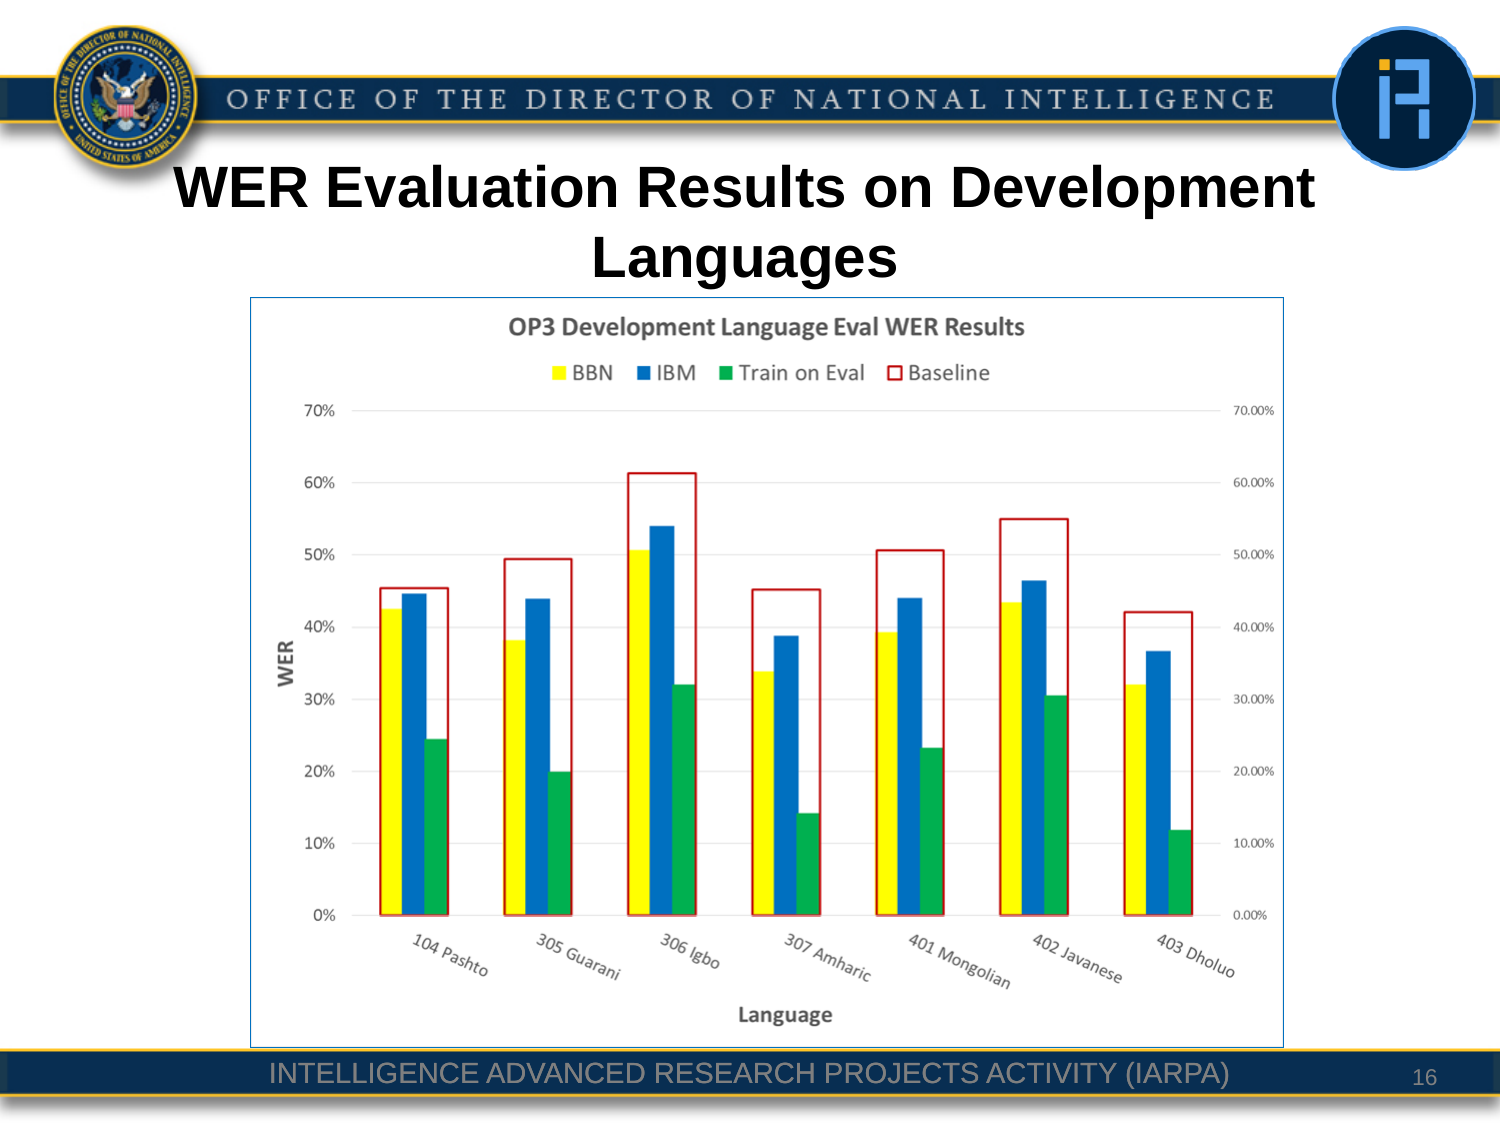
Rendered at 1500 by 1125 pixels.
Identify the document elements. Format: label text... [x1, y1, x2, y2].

picture [0, 0, 1500, 1125]
slide_number 16 [1374, 1055, 1476, 1106]
title WER Evaluation Results on Development Languages [70, 143, 1421, 294]
